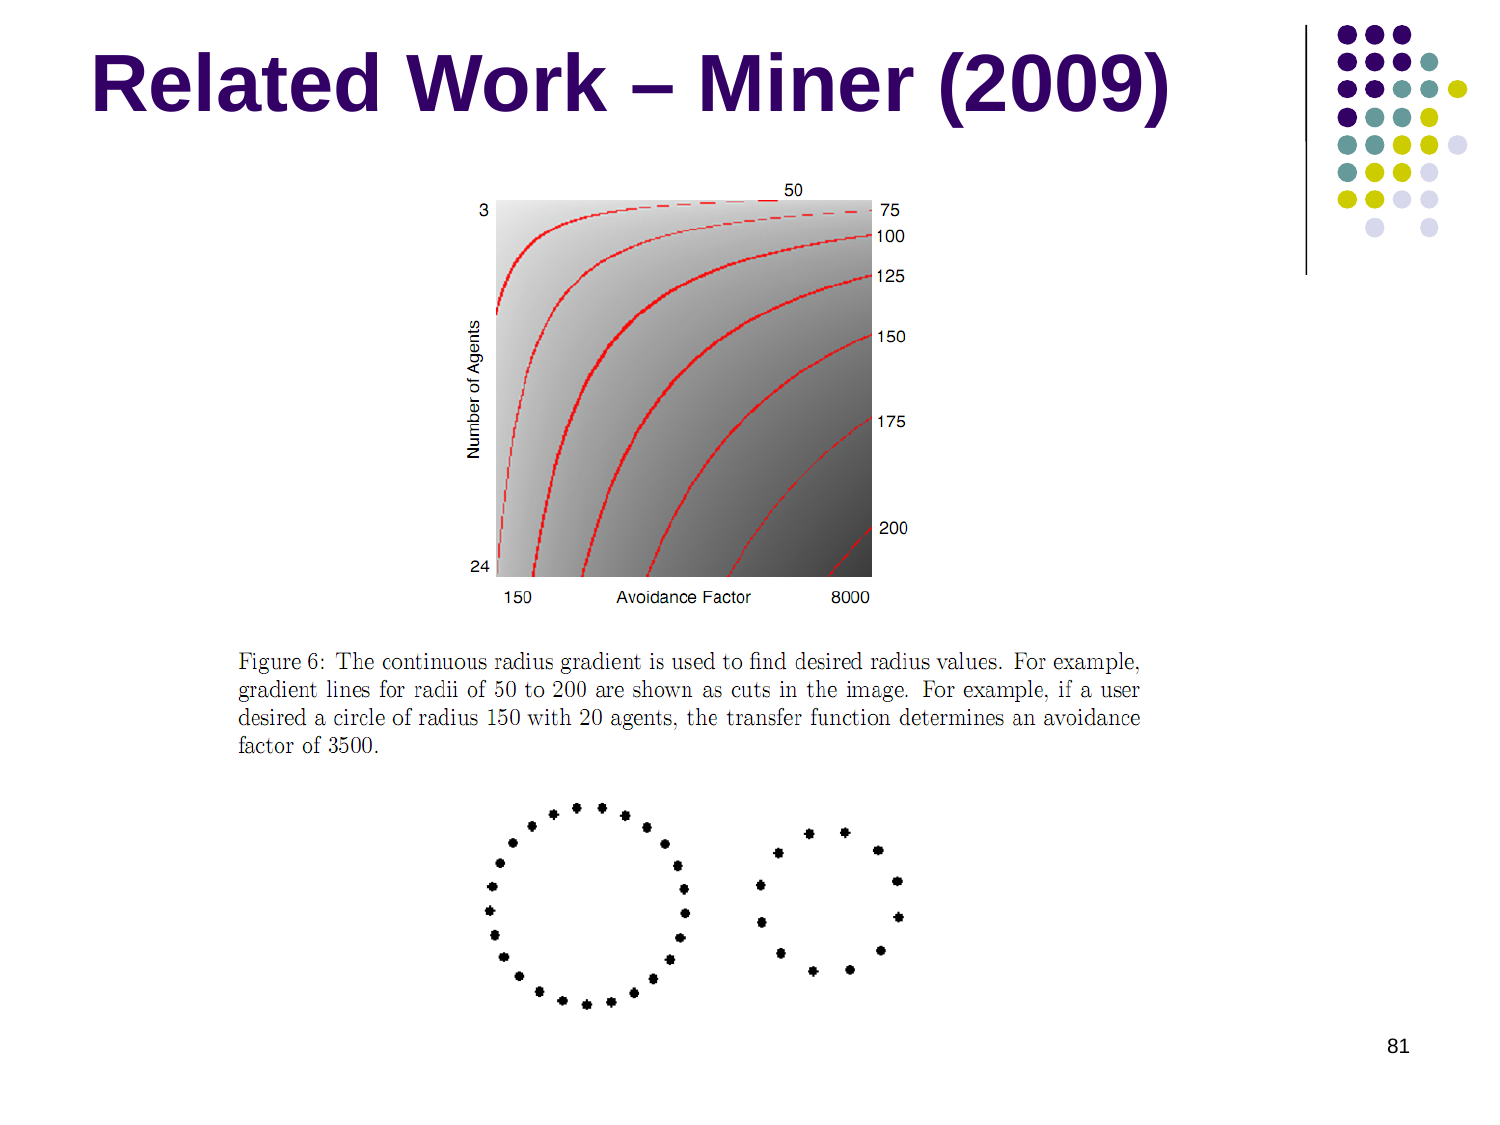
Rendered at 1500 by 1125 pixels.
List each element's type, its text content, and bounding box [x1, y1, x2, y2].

title Related Work – Miner (2009) [75, 20, 1313, 233]
slide_number 81 [1074, 1024, 1426, 1101]
picture [437, 787, 958, 1028]
picture [226, 174, 1151, 759]
